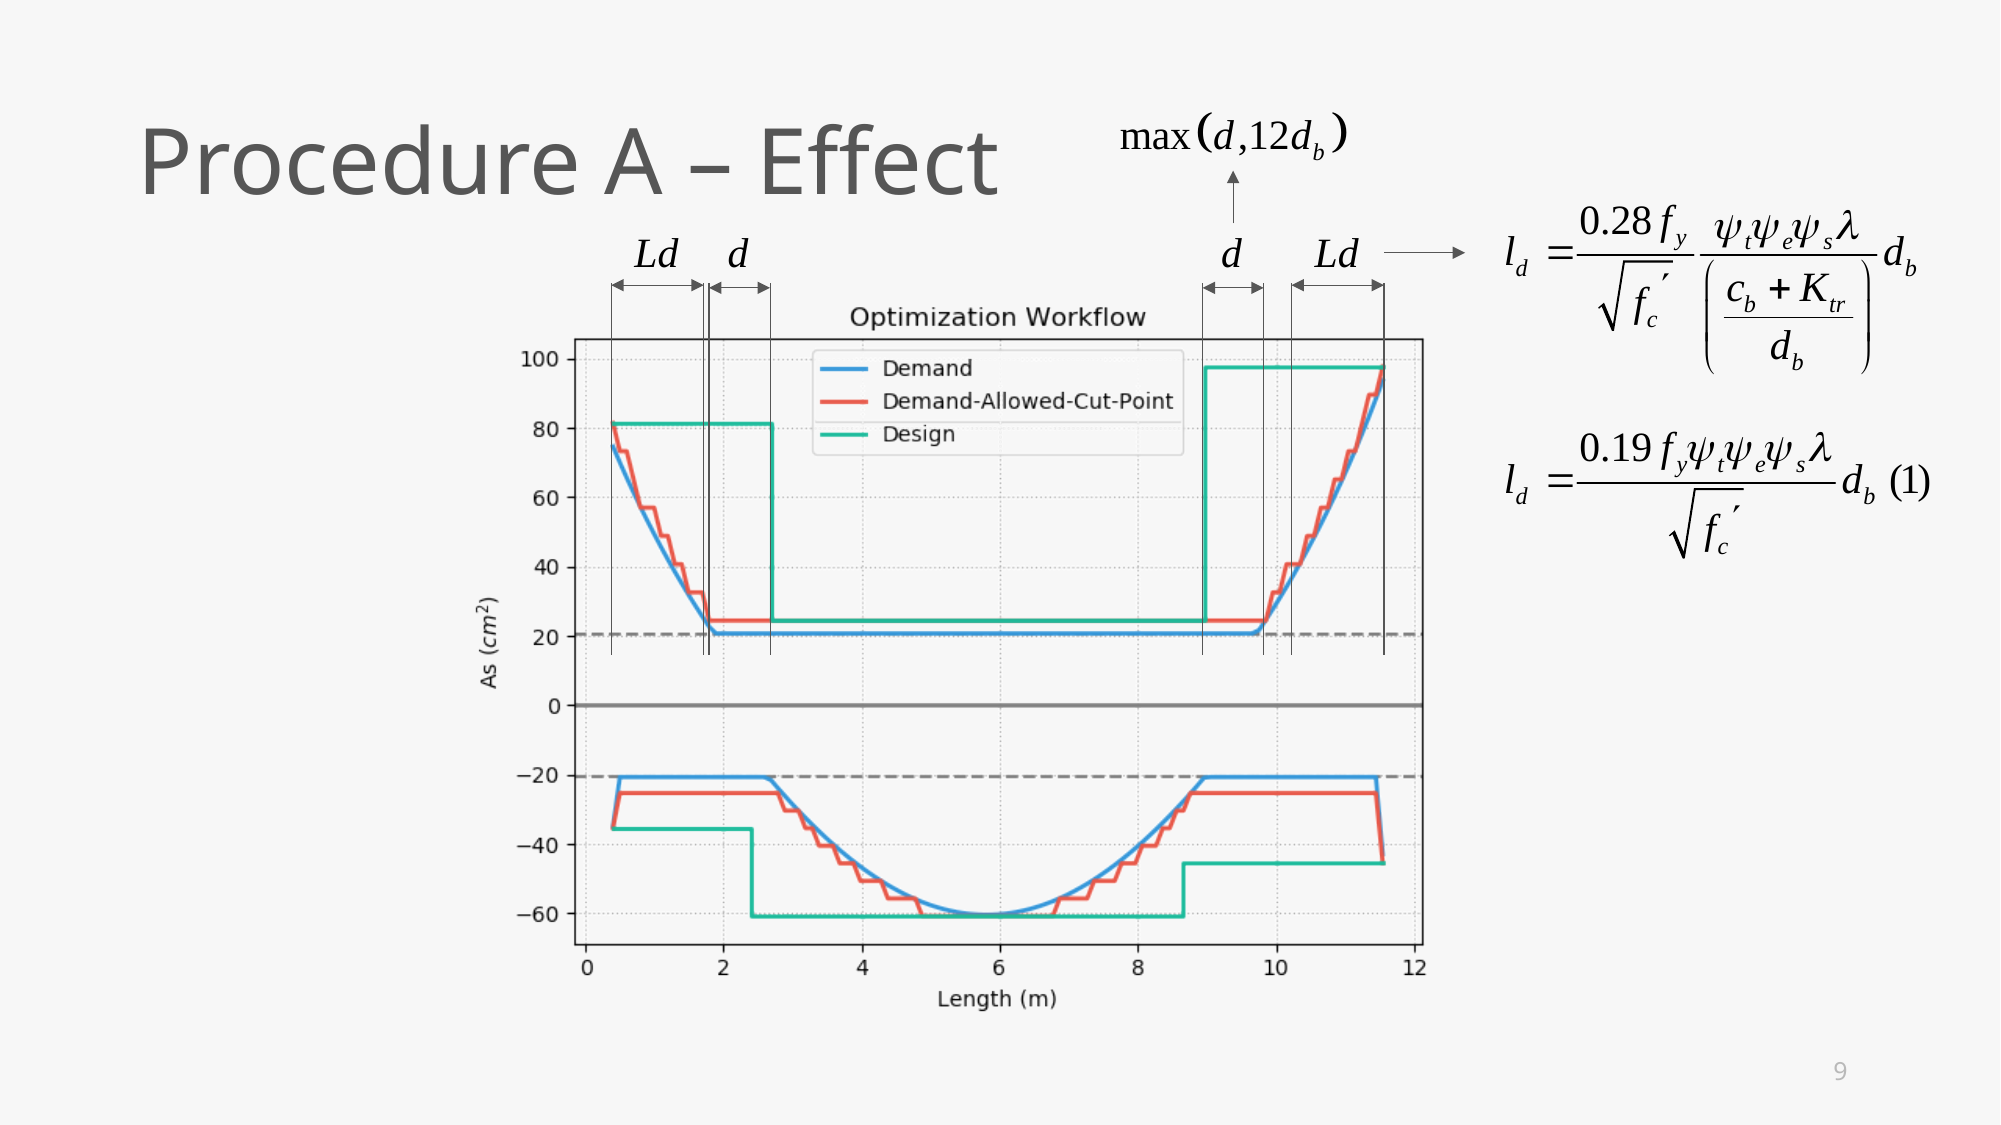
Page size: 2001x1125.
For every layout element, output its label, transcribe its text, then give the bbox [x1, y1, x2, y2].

slide_number 9 [1412, 1042, 1863, 1103]
list Procedure A – Effect [137, 108, 1117, 224]
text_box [1116, 108, 1350, 171]
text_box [723, 231, 756, 274]
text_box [629, 231, 686, 274]
picture [451, 284, 1452, 1035]
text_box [1217, 231, 1249, 274]
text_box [1309, 231, 1366, 274]
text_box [1501, 424, 1936, 565]
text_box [1501, 197, 1921, 381]
